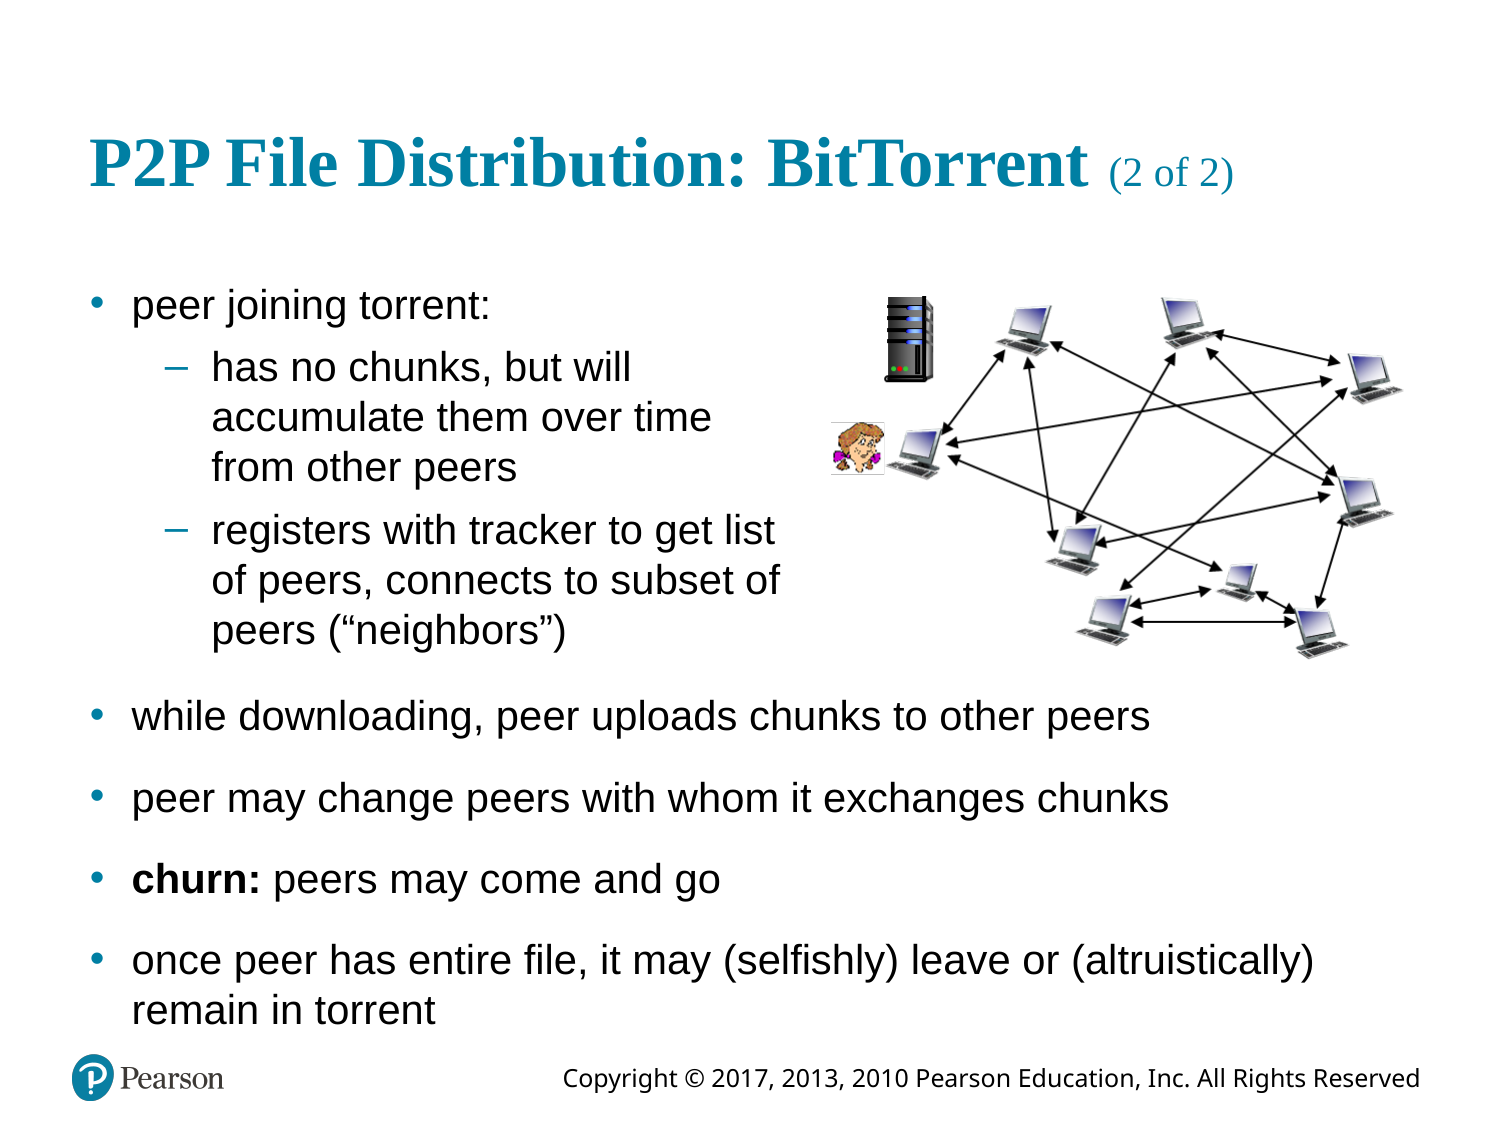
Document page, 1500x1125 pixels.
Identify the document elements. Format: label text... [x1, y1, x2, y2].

picture [72, 1087, 83, 1101]
text_box P2P File Distribution: BitTorrent (2 of 2) [75, 35, 1425, 216]
text_box peer joining torrent: has no chunks, but will accumulate them over time from other peers registers with tracker to get list of peers, connects to subset of peers (“neighbors”) [74, 262, 812, 657]
picture [831, 295, 1418, 664]
text_box while downloading, peer uploads chunks to other peers peer may change peers with whom it exchanges chunks churn: peers may come and go once peer has entire file, it may (selfishly) leave or (altruistically) remain in torrent [75, 691, 1425, 1032]
picture [72, 1054, 88, 1070]
picture [80, 1063, 106, 1088]
picture [98, 1054, 224, 1101]
